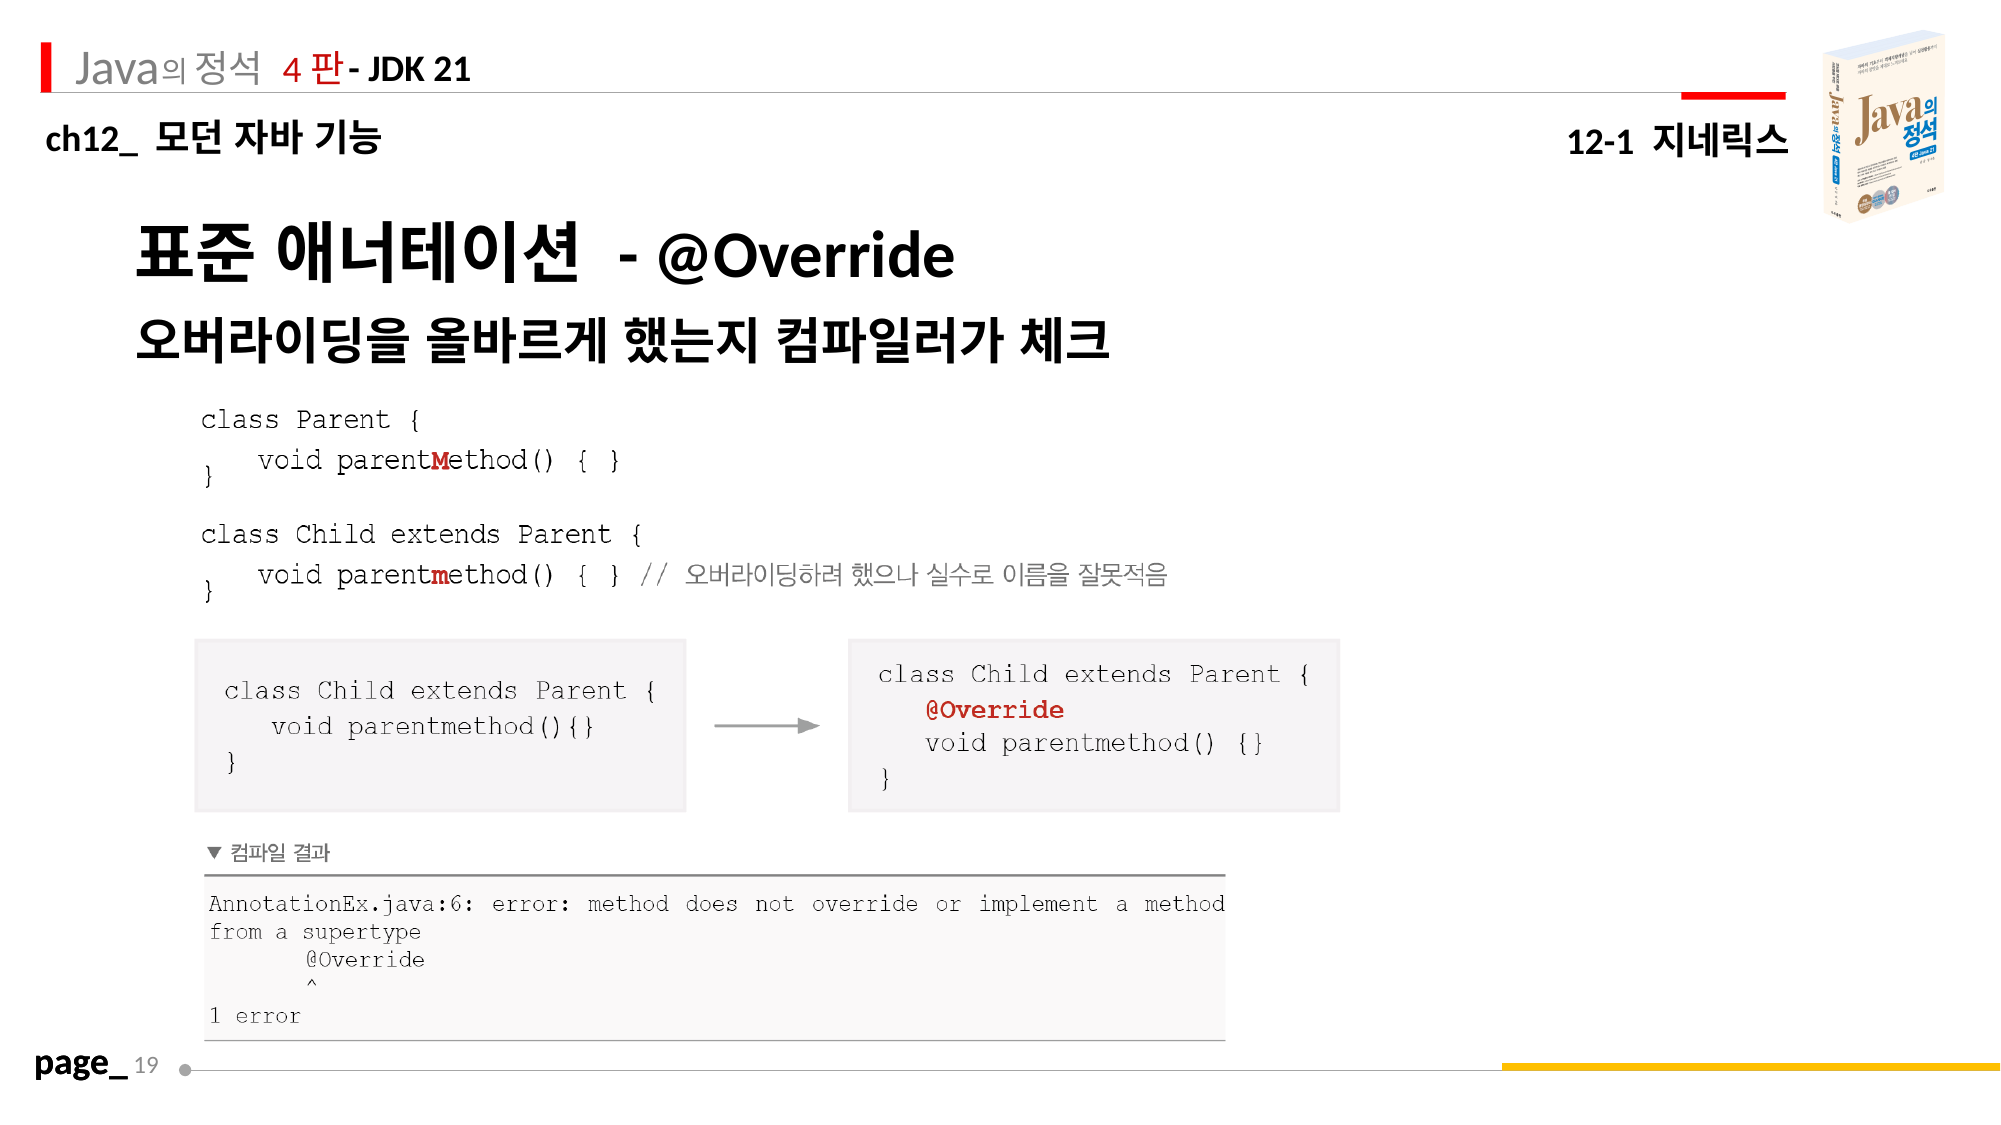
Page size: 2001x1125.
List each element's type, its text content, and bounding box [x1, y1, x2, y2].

picture [191, 830, 1235, 1049]
picture [1819, 26, 1950, 228]
text_box 오버라이딩을 올바르게 했는지 컴파일러가 체크 [121, 301, 2000, 377]
text_box page_ [19, 1030, 145, 1090]
text_box 표준 애너테이션 - @Override [119, 203, 1841, 298]
picture [179, 390, 1180, 621]
slide_number 19 [106, 1033, 174, 1094]
text_box 12-1 지네릭스 [1249, 109, 1805, 169]
picture [177, 625, 1358, 825]
